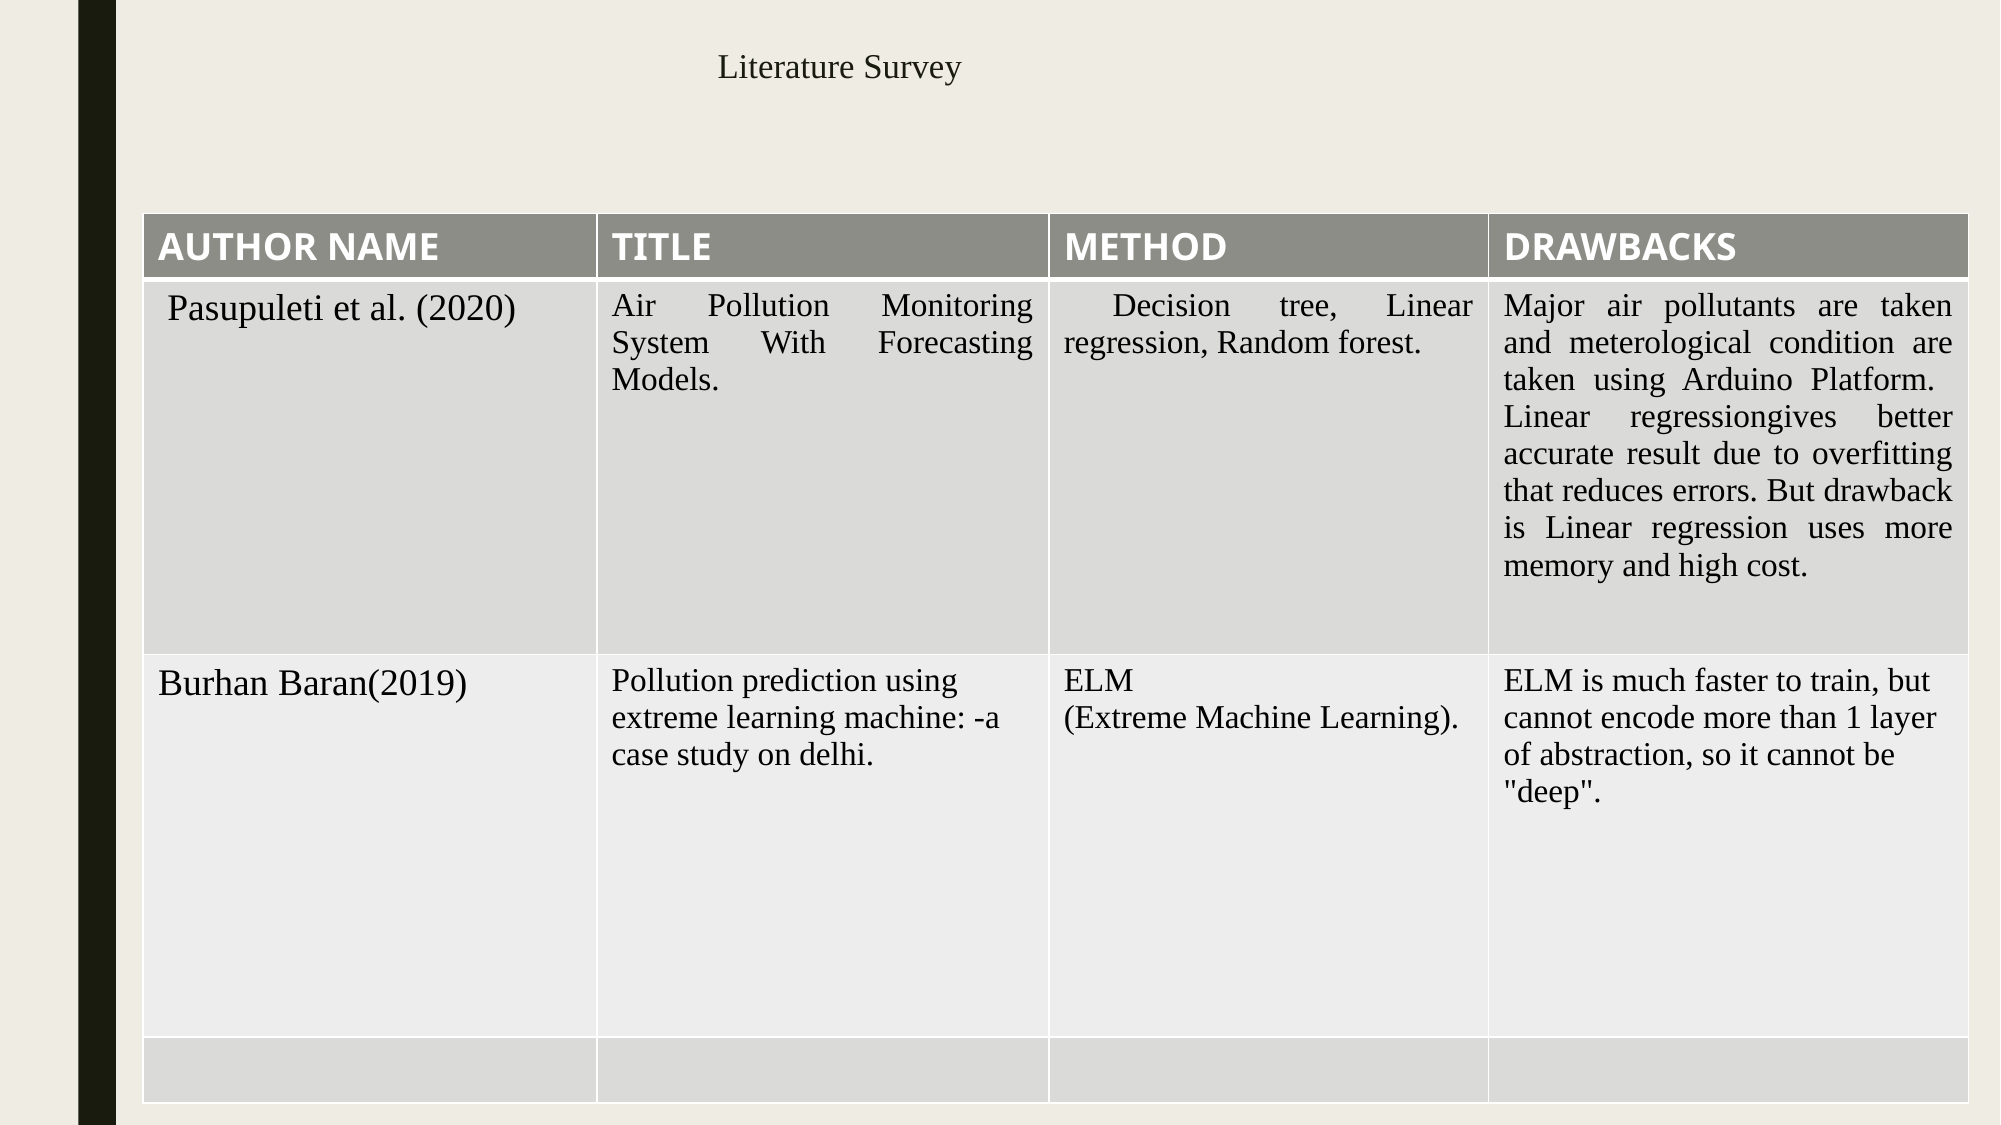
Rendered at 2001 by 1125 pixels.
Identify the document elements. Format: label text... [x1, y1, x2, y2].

table_cell Pasupuleti et al. (2020) [144, 282, 596, 654]
table_cell Air Pollution Monitoring System With Forecasting Models. [598, 282, 1048, 654]
table_cell ELM (Extreme Machine Learning). [1050, 655, 1488, 1036]
table_cell Decision tree, Linear regression, Random forest. [1050, 282, 1488, 654]
table_cell Burhan Baran(2019) [144, 655, 596, 1036]
title Literature Survey [702, 41, 1327, 137]
table_header AUTHOR NAME [144, 214, 596, 277]
table_cell [598, 1038, 1048, 1102]
table_cell [144, 1038, 596, 1102]
table_cell [1050, 1038, 1488, 1102]
table_cell ELM is much faster to train, but cannot encode more than 1 layer of abstraction, so it cannot be "deep". [1489, 655, 1968, 1036]
table_header TITLE [598, 214, 1048, 277]
table_header DRAWBACKS [1489, 214, 1968, 277]
table_cell Major air pollutants are taken and meterological condition are taken using Arduino Platform. Linear regressiongives better accurate result due to overfitting that reduces errors. But drawback is Linear regression uses more memory and high cost. [1489, 282, 1968, 654]
table_cell [1489, 1038, 1968, 1102]
table_cell Pollution prediction using extreme learning machine: -a case study on delhi. [598, 655, 1048, 1036]
table_header METHOD [1050, 214, 1488, 277]
